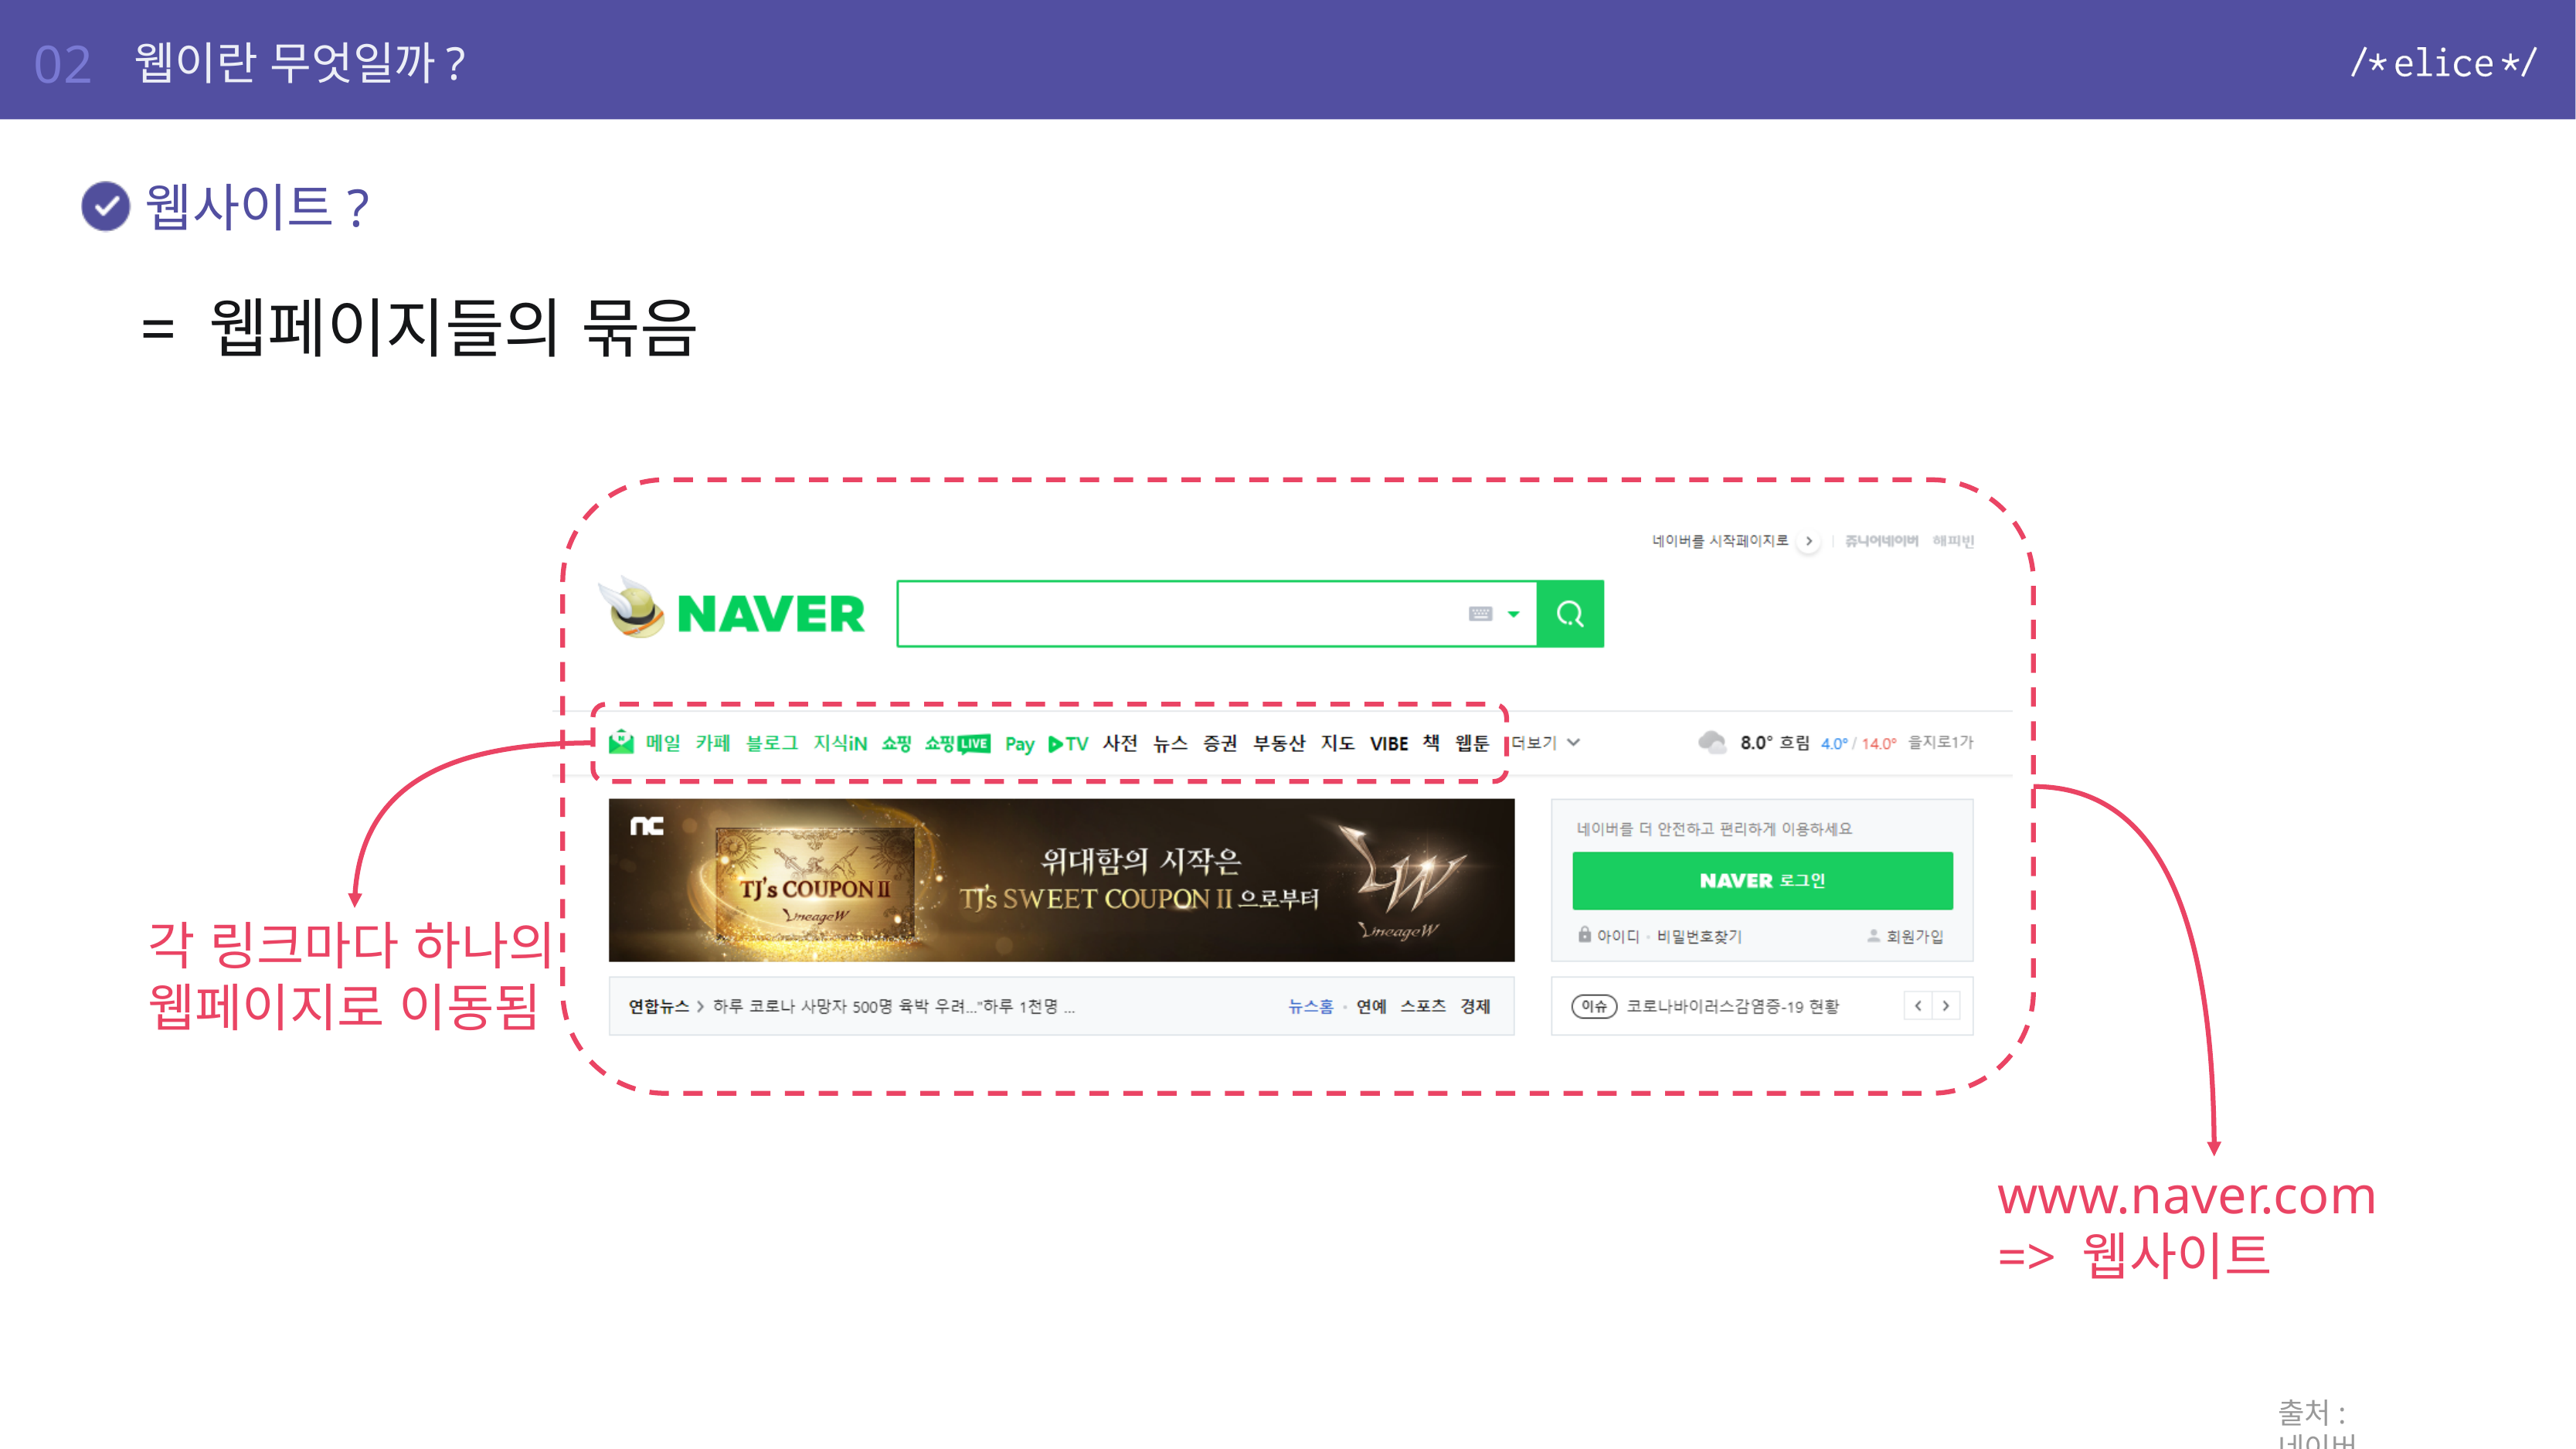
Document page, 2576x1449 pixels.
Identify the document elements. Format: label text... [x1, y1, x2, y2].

picture [2347, 32, 2542, 91]
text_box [2033, 786, 2215, 1157]
text_box [593, 479, 2003, 509]
text_box 각 링크마다 하나의 웹페이지로 이동됨 [136, 907, 543, 997]
list 웹이란 무엇일까? [134, 17, 2311, 107]
text_box www.naver.com => 웹사이트 [1986, 1156, 2443, 1246]
text_box [2023, 536, 2034, 788]
text_box 출처: 네이버 [2266, 1389, 2442, 1432]
list = 웹페이지들의 묶음 [128, 282, 2438, 372]
list 02 [33, 17, 134, 107]
picture [552, 518, 2014, 1048]
list 웹사이트? [134, 162, 2443, 251]
text_box [589, 1058, 2009, 1094]
picture [81, 180, 133, 233]
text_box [354, 743, 593, 909]
